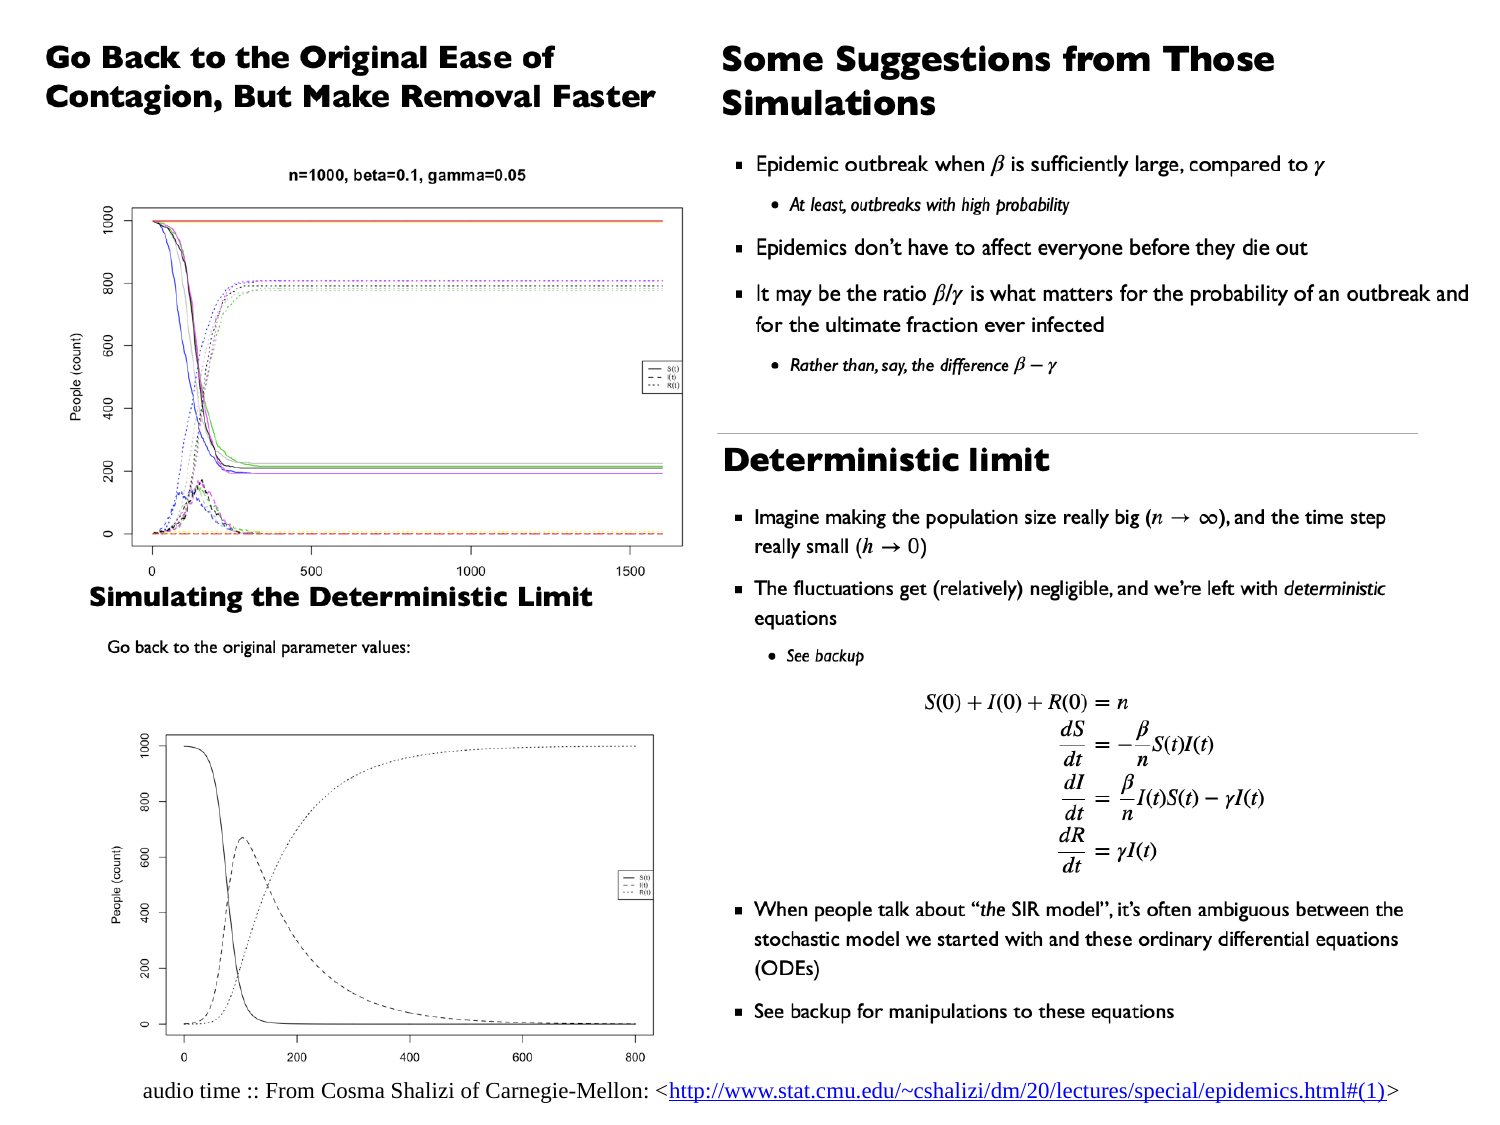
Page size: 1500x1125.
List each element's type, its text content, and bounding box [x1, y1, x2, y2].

picture [716, 38, 1480, 391]
picture [41, 38, 691, 1069]
picture [716, 433, 1418, 1025]
text_box audio time :: From Cosma Shalizi of Carnegie-Mellon: <http://www.stat.cmu.edu/~cshalizi/dm/20/lectures/special/epidemics.html#(1)> [135, 1067, 1479, 1111]
